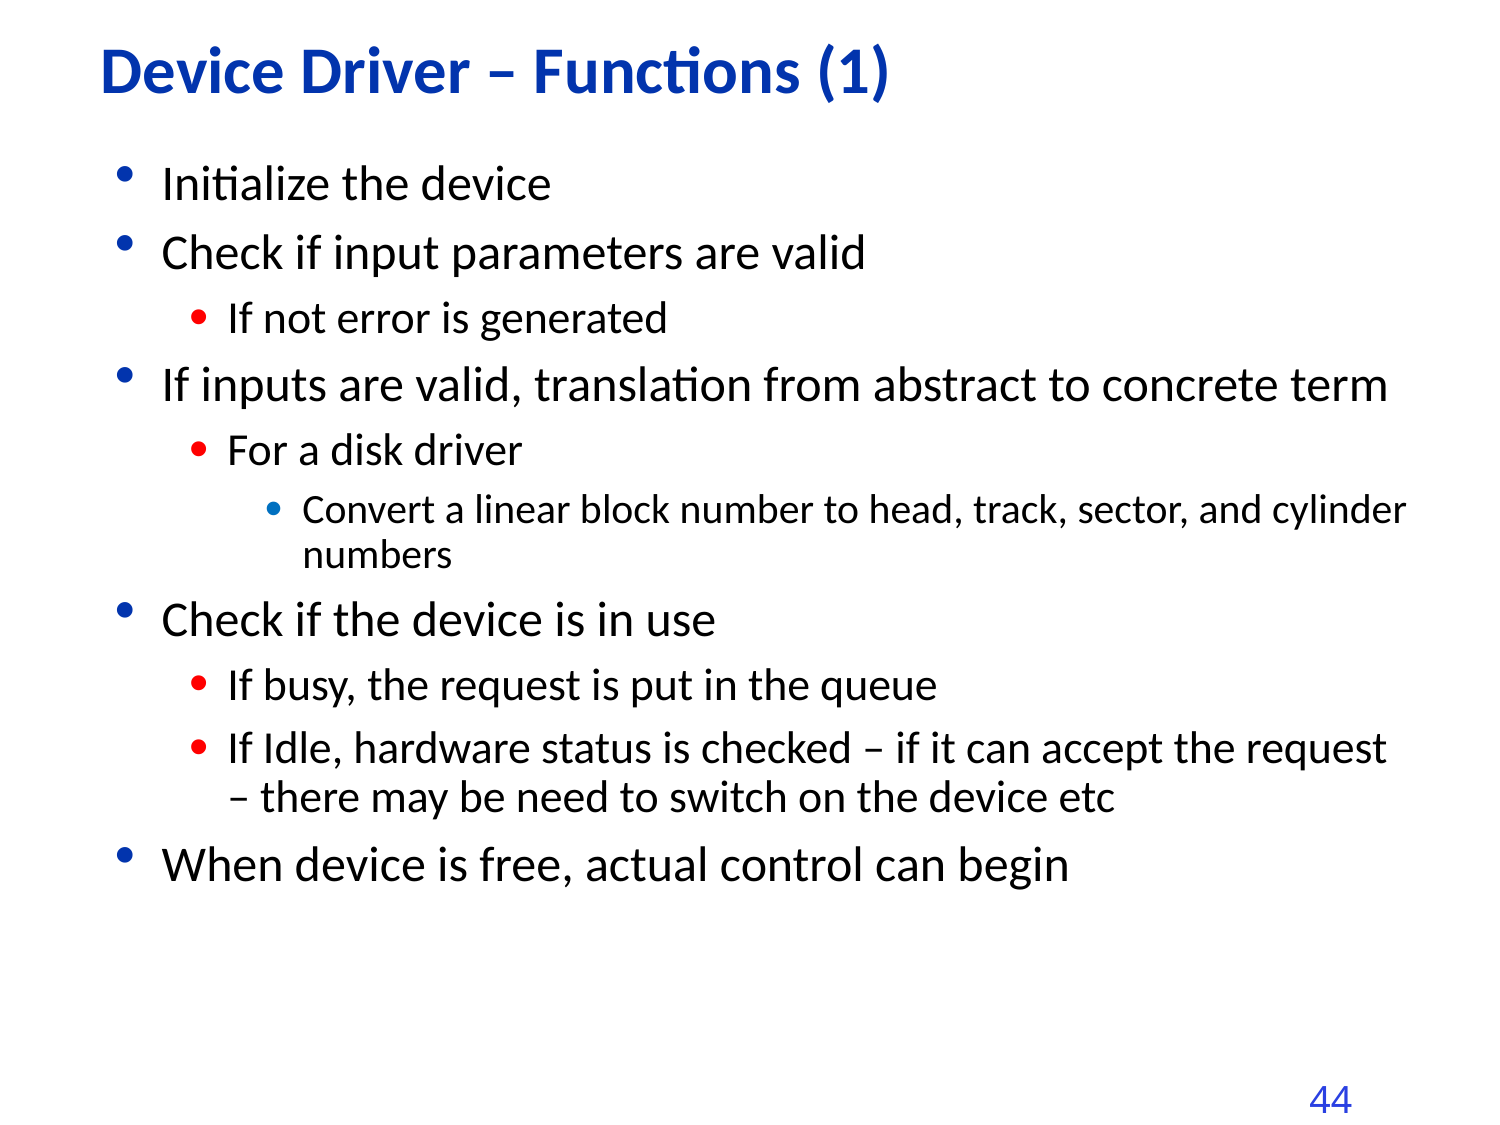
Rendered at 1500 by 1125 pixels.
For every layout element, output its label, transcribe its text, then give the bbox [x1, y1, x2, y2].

title Device Driver – Functions (1) [85, 28, 1261, 117]
list Initialize the device Check if input parameters are valid If not error is generated If inputs are valid, translation from abstract to concrete term For a disk driver Convert a linear block number to head, track, sector, and cylinder numbers Check if the device is in use If busy, the request is put in the queue If Idle, hardware status is checked – if it can accept the request – there may be need to switch on the device etc When device is free, actual control can begin [99, 149, 1436, 988]
